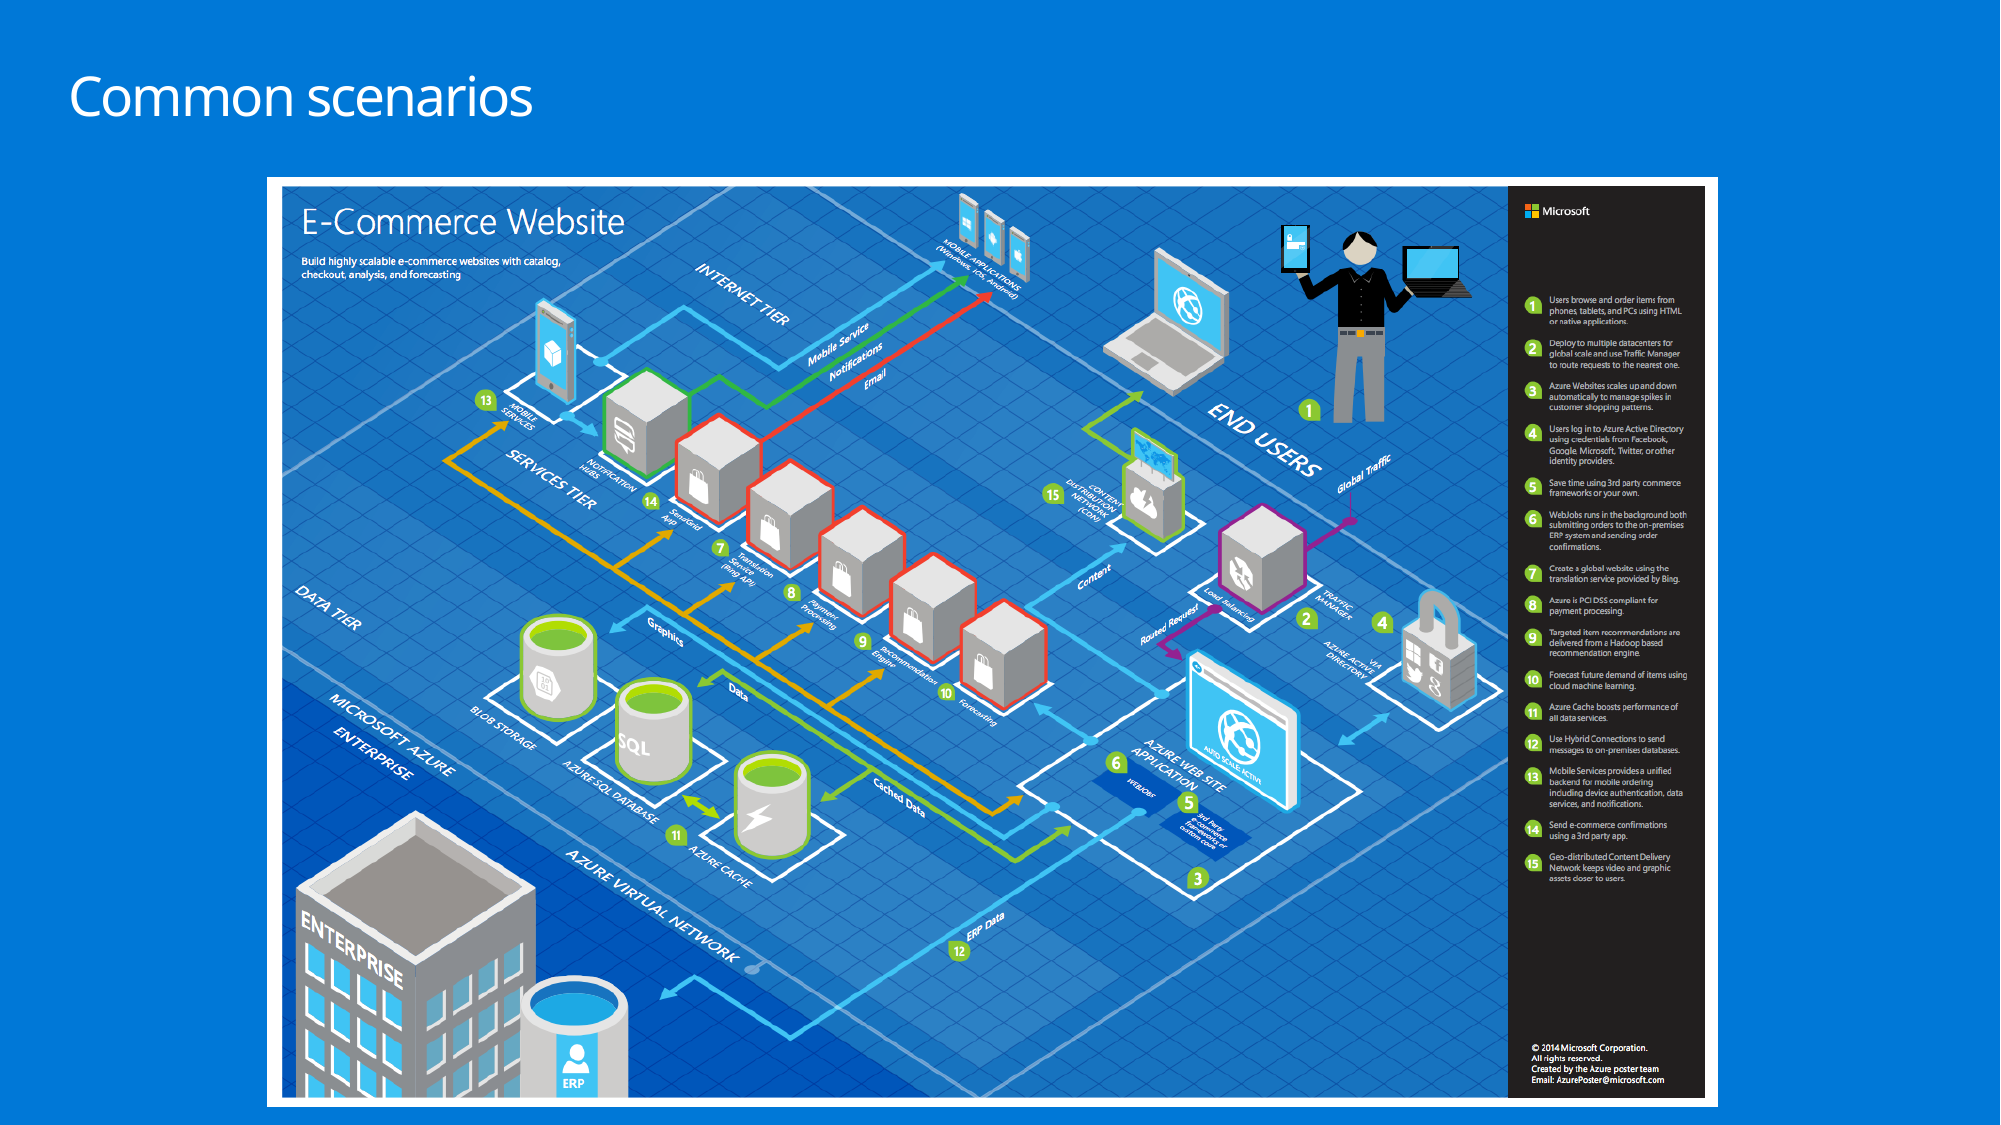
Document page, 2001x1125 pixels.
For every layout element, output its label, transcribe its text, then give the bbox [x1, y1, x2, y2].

title Common scenarios [44, 47, 1957, 196]
picture [267, 176, 1719, 1107]
